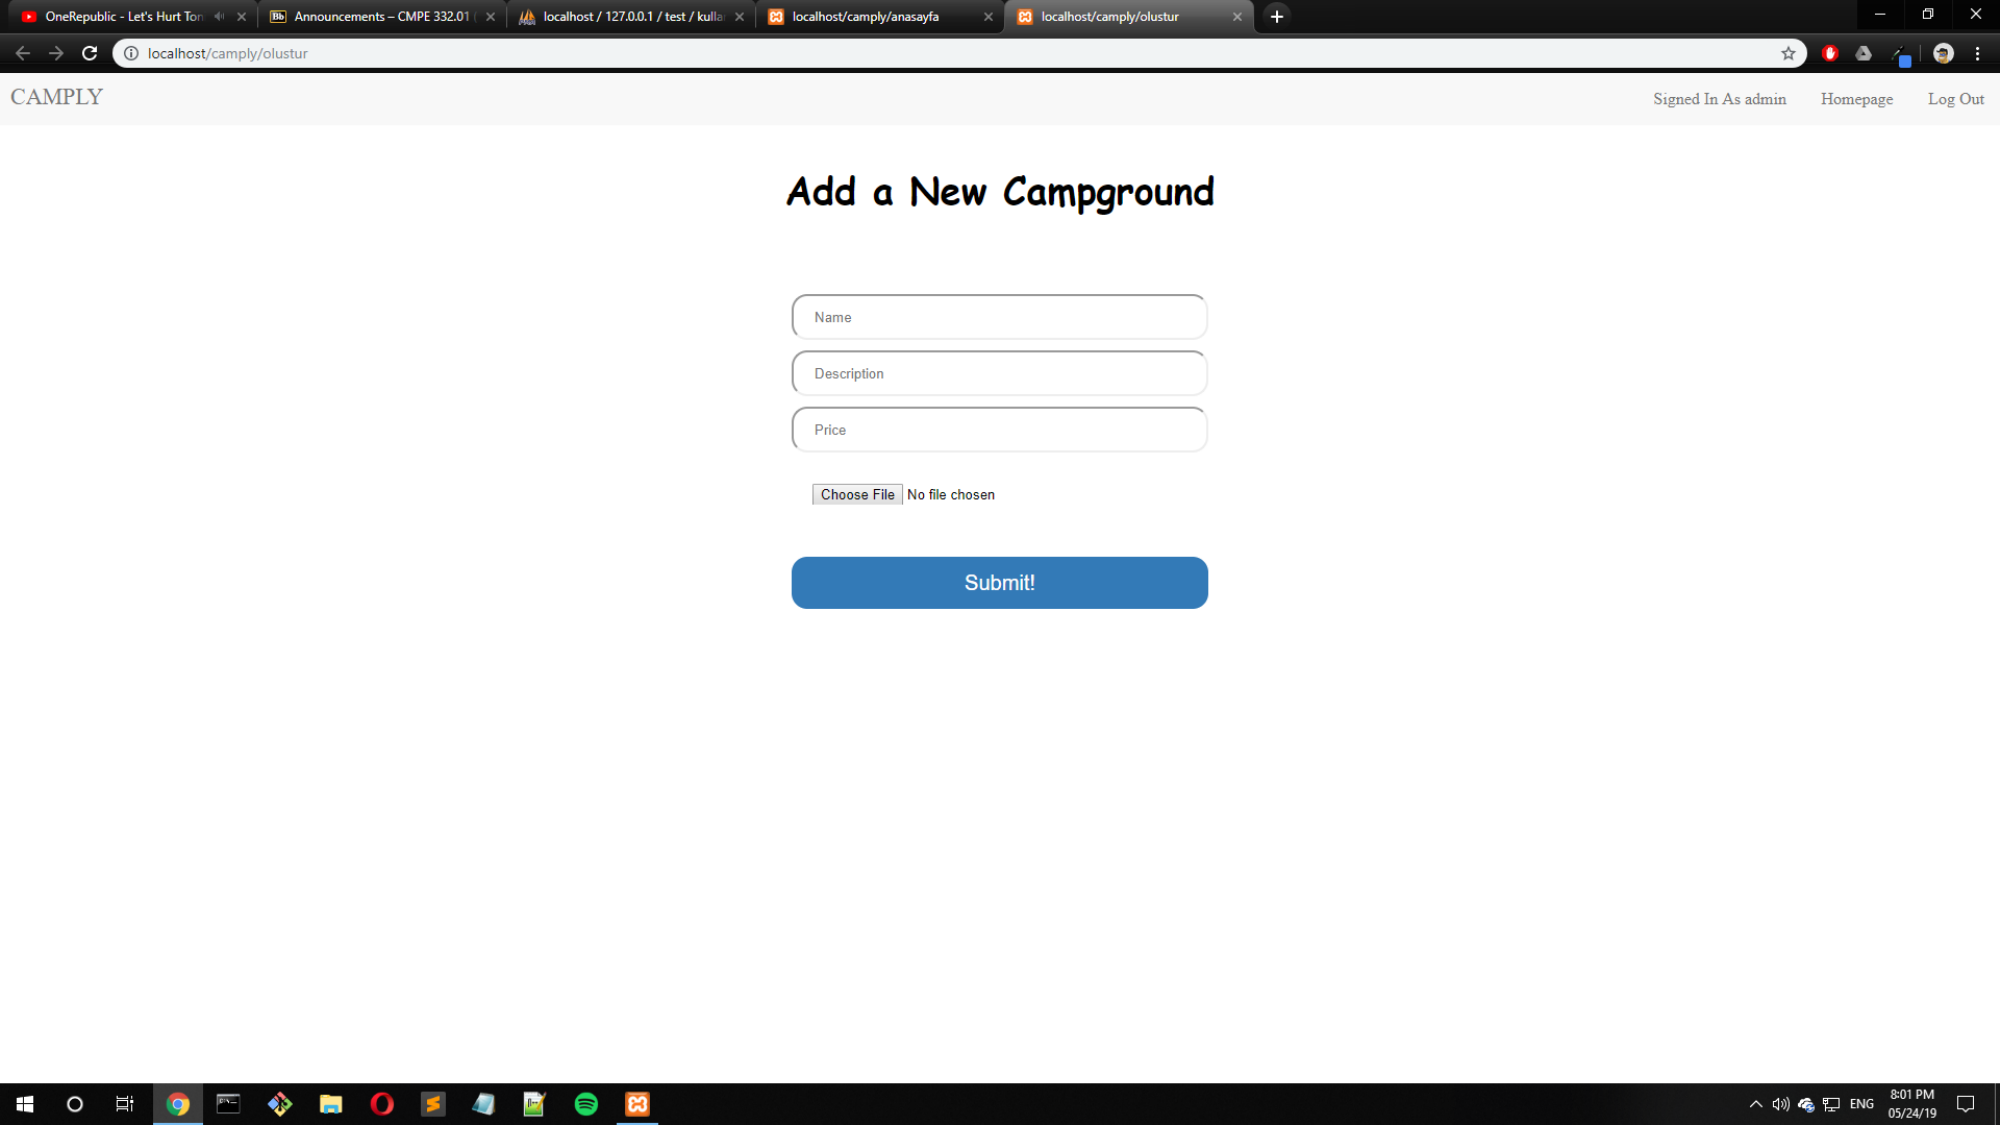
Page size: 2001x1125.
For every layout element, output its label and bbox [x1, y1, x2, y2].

list [0, 0, 2000, 1125]
